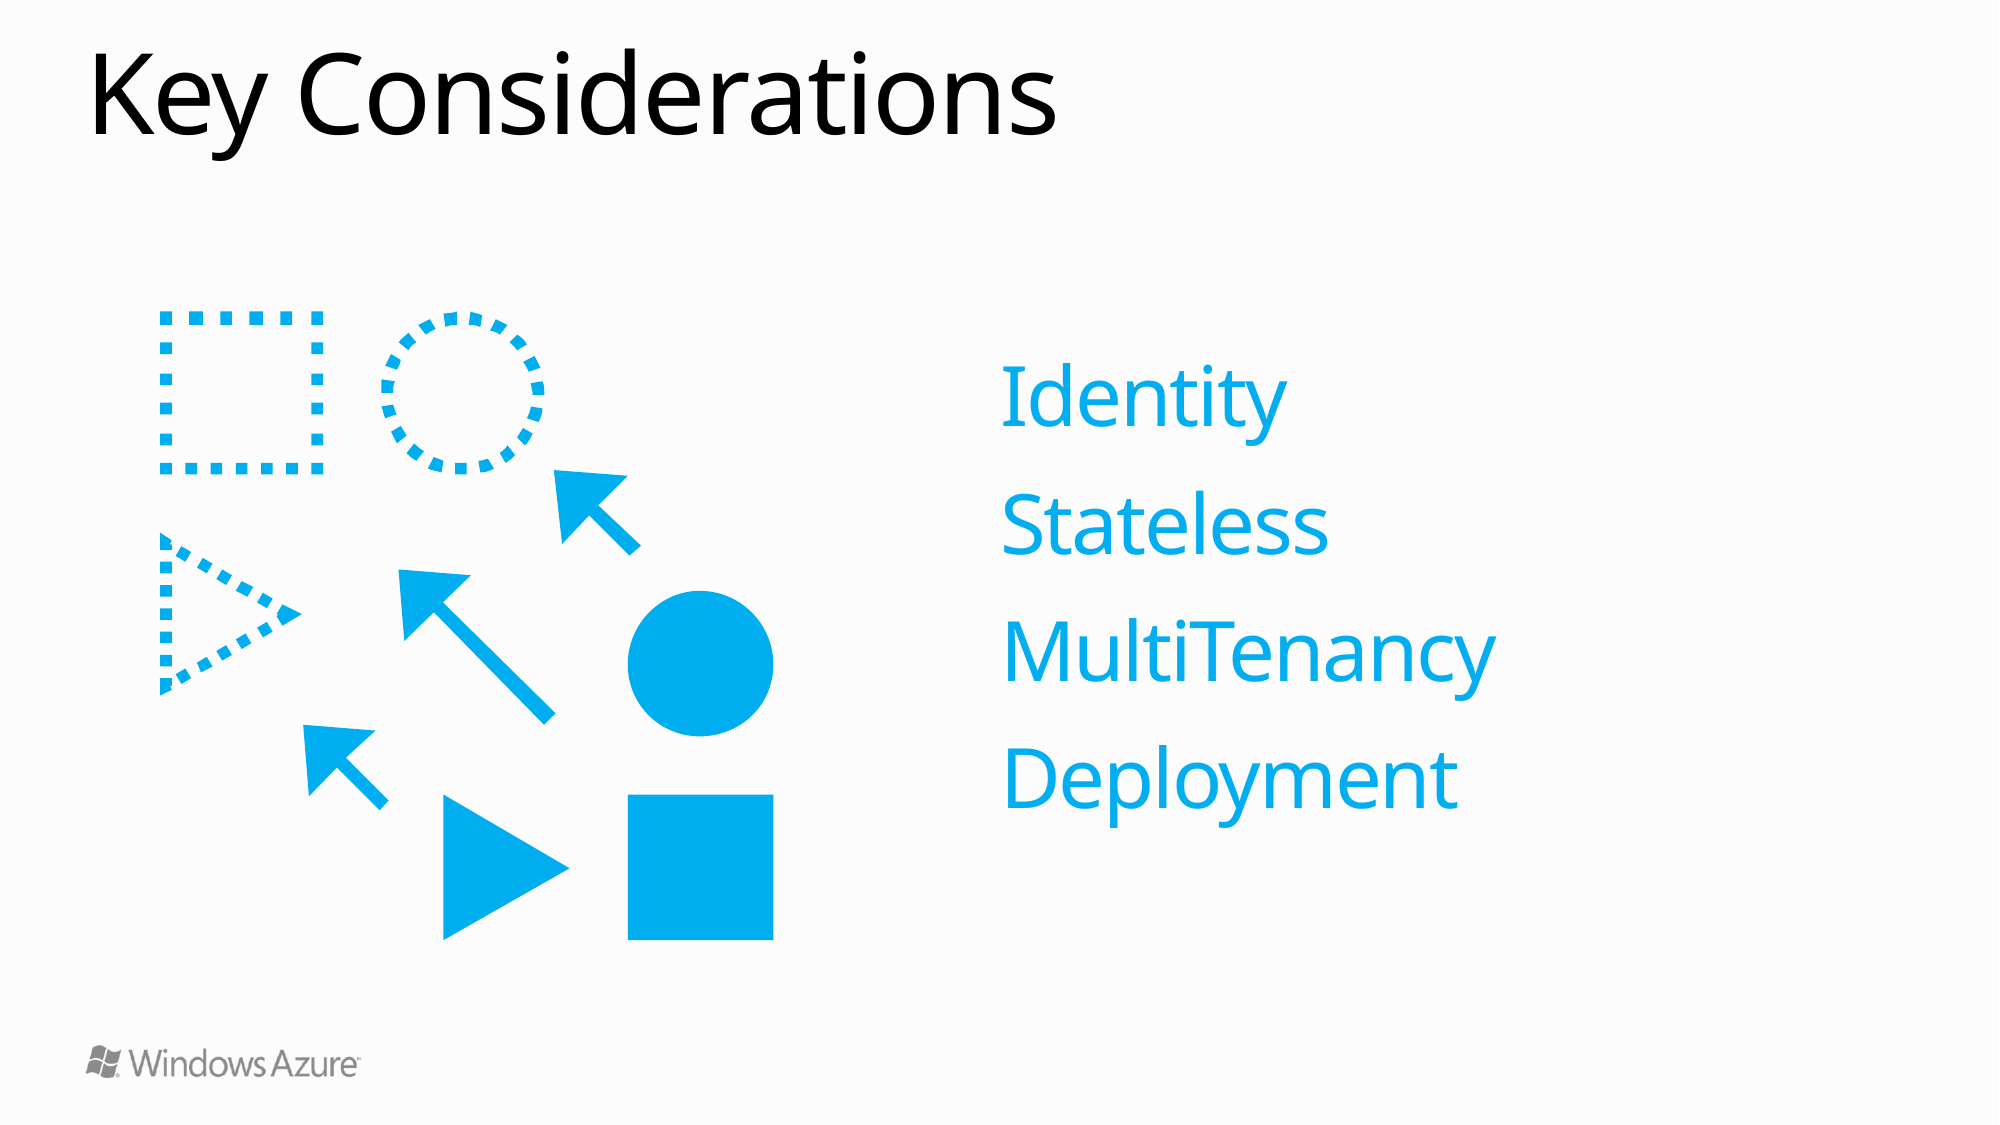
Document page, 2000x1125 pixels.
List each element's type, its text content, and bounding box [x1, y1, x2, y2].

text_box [159, 311, 774, 941]
list Identity Stateless MultiTenancy Deployment [999, 354, 1915, 511]
title Key Considerations [85, 37, 1914, 161]
